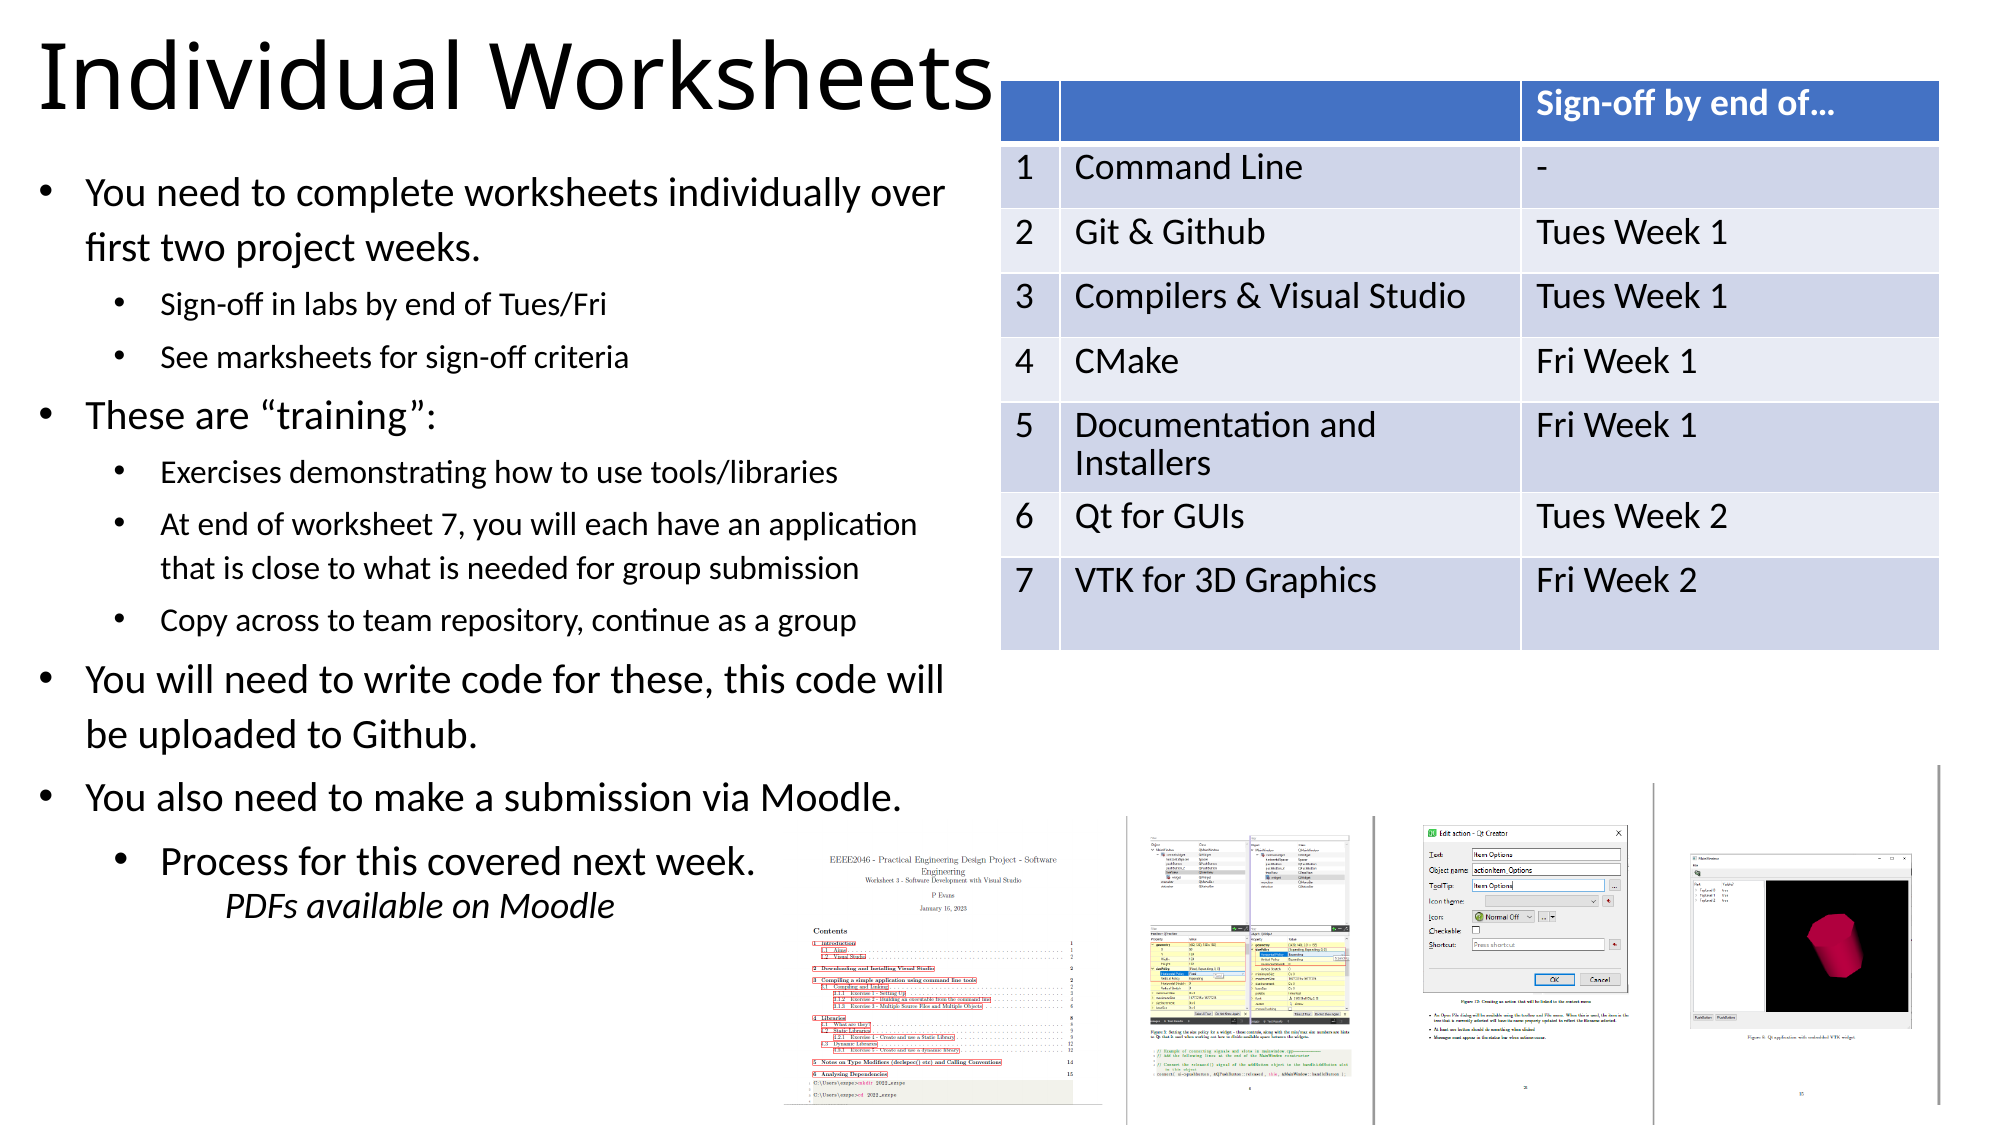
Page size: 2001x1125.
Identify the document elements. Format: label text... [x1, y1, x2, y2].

table_cell Command Line [1061, 147, 1520, 208]
table_cell Fri Week 1 [1522, 338, 1939, 401]
table_cell Qt for GUIs [1061, 493, 1520, 556]
table_cell Fri Week 2 [1522, 558, 1939, 650]
table_cell 2 [1001, 209, 1059, 272]
table_cell Tues Week 1 [1522, 274, 1939, 337]
table_cell 6 [1001, 493, 1059, 556]
table_cell Git & Github [1061, 209, 1520, 272]
table_cell Tues Week 1 [1522, 209, 1939, 272]
table_cell 5 [1001, 403, 1059, 492]
table_cell Compilers & Visual Studio [1061, 274, 1520, 337]
title Individual Worksheets [23, 0, 1318, 160]
picture [783, 819, 1103, 1105]
table_cell Fri Week 1 [1522, 403, 1939, 492]
table_cell Tues Week 2 [1522, 493, 1939, 556]
picture [1665, 765, 1941, 1105]
table_cell Documentation and Installers [1061, 403, 1520, 492]
table_cell - [1522, 147, 1939, 208]
table_cell 7 [1001, 558, 1059, 650]
table_header Sign-off by end of… [1522, 81, 1939, 141]
table_cell 4 [1001, 338, 1059, 401]
table_header [1061, 81, 1520, 141]
table_cell CMake [1061, 338, 1520, 401]
table_header [1001, 81, 1059, 141]
text_box PDFs available on Moodle [152, 874, 688, 934]
table_cell 1 [1001, 147, 1059, 208]
table_cell VTK for 3D Graphics [1061, 558, 1520, 650]
picture [1399, 783, 1655, 1125]
picture [1126, 816, 1376, 1125]
table_cell 3 [1001, 274, 1059, 337]
text_box You need to complete worksheets individually over first two project weeks. Sign-off in labs by end of Tues/Fri See marksheets for sign-off criteria These are “training”: Exercises demonstrating how to use tools/libraries At end of worksheet 7, you will each have an application that is close to what is needed for group submission Copy across to team repository, continue as a group You will need to write code for these, this code will be uploaded to Github. You also need to make a submission via Moodle. Process for this covered next week. [23, 152, 965, 949]
